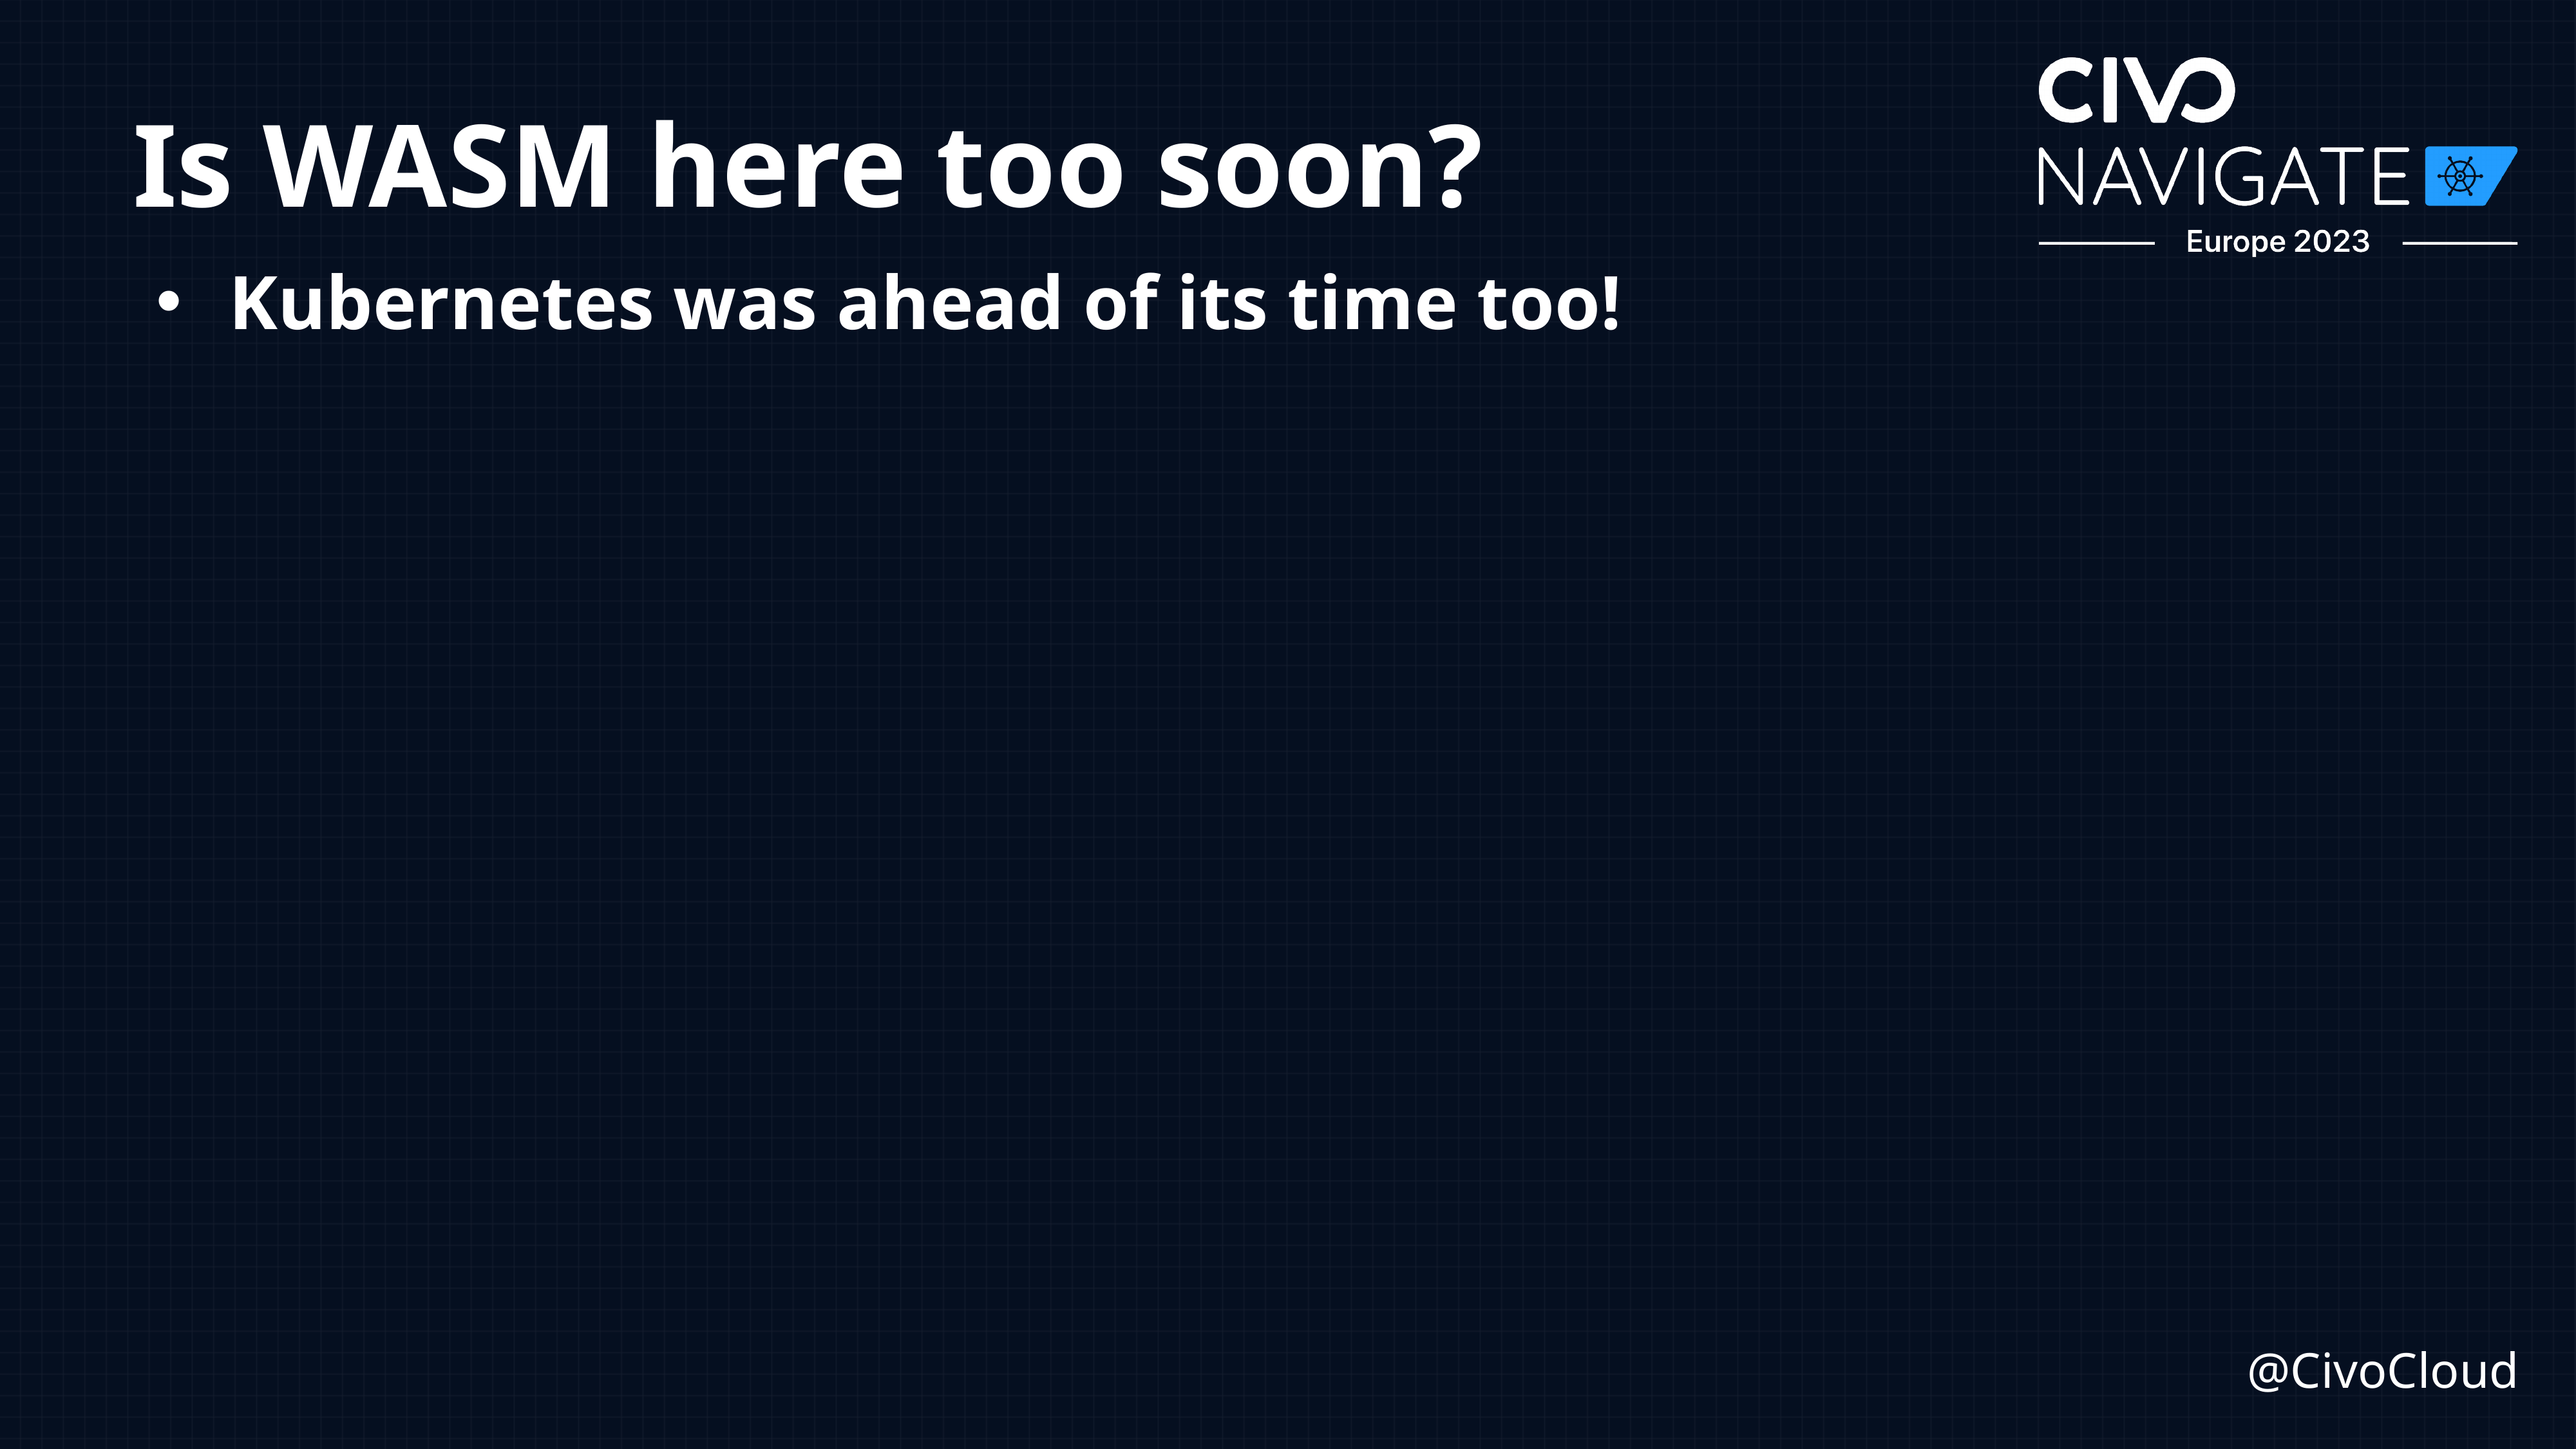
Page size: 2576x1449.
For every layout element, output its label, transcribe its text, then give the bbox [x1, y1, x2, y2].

list Kubernetes was ahead of its time too! [127, 251, 2449, 612]
picture [0, 0, 2576, 1449]
text_box @CivoCloud [2237, 1336, 2551, 1408]
title Is WASM here too soon? [127, 114, 2020, 251]
